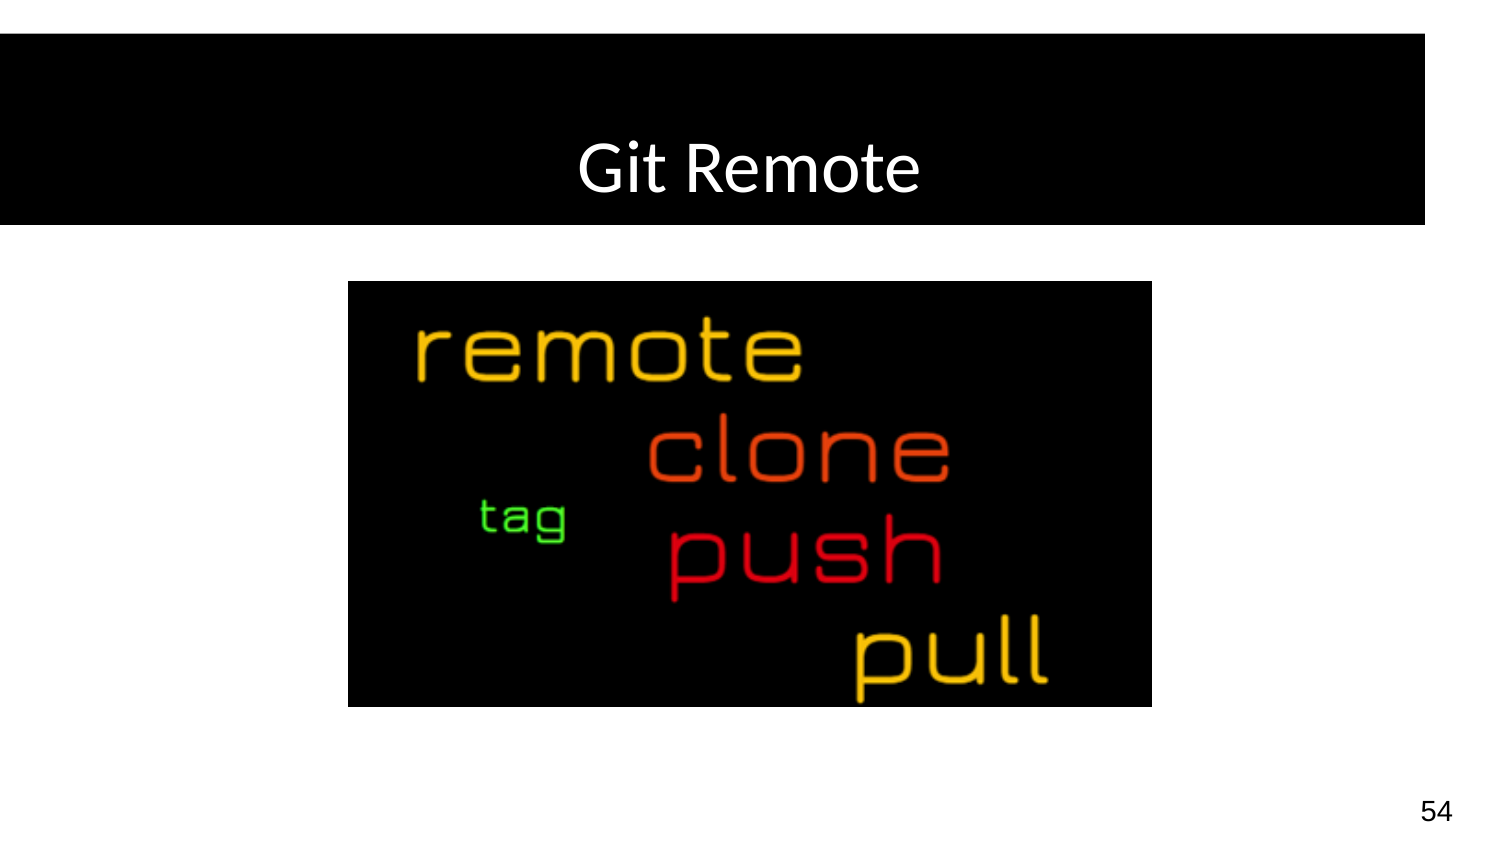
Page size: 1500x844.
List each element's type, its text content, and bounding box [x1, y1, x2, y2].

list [348, 281, 1152, 707]
title Git Remote [75, 33, 1425, 223]
